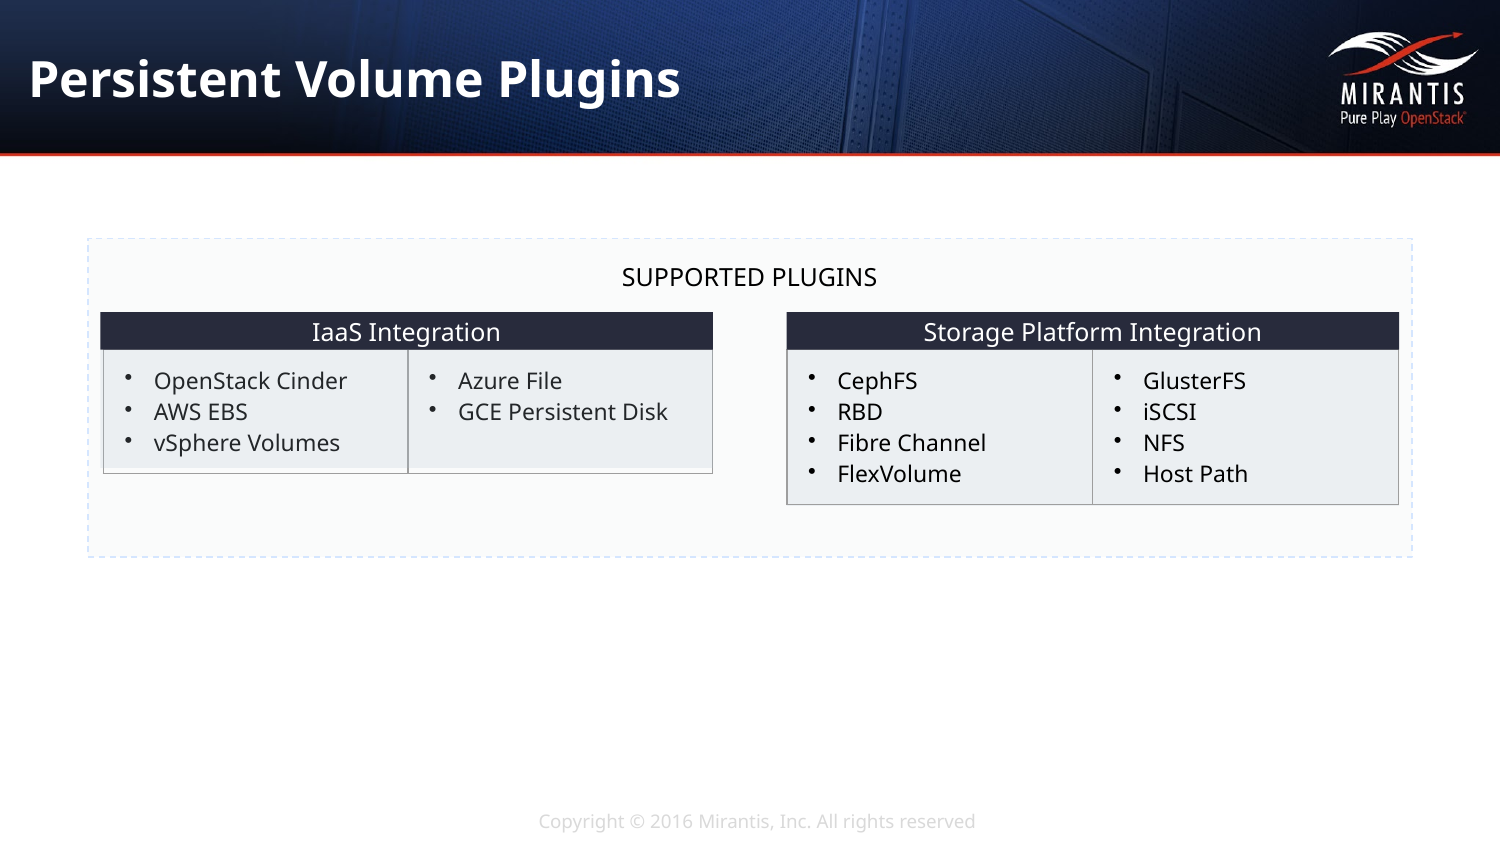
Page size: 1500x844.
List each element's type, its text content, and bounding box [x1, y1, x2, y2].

text_box Storage Platform Integration [786, 312, 1400, 350]
text_box SUPPORTED PLUGINS [87, 238, 1413, 557]
picture [0, 0, 1500, 844]
table_header GlusterFS iSCSI NFS Host Path [1093, 350, 1398, 504]
table_header CephFS RBD Fibre Channel FlexVolume [788, 350, 1092, 504]
title Persistent Volume Plugins [13, 0, 1332, 156]
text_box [100, 311, 714, 469]
